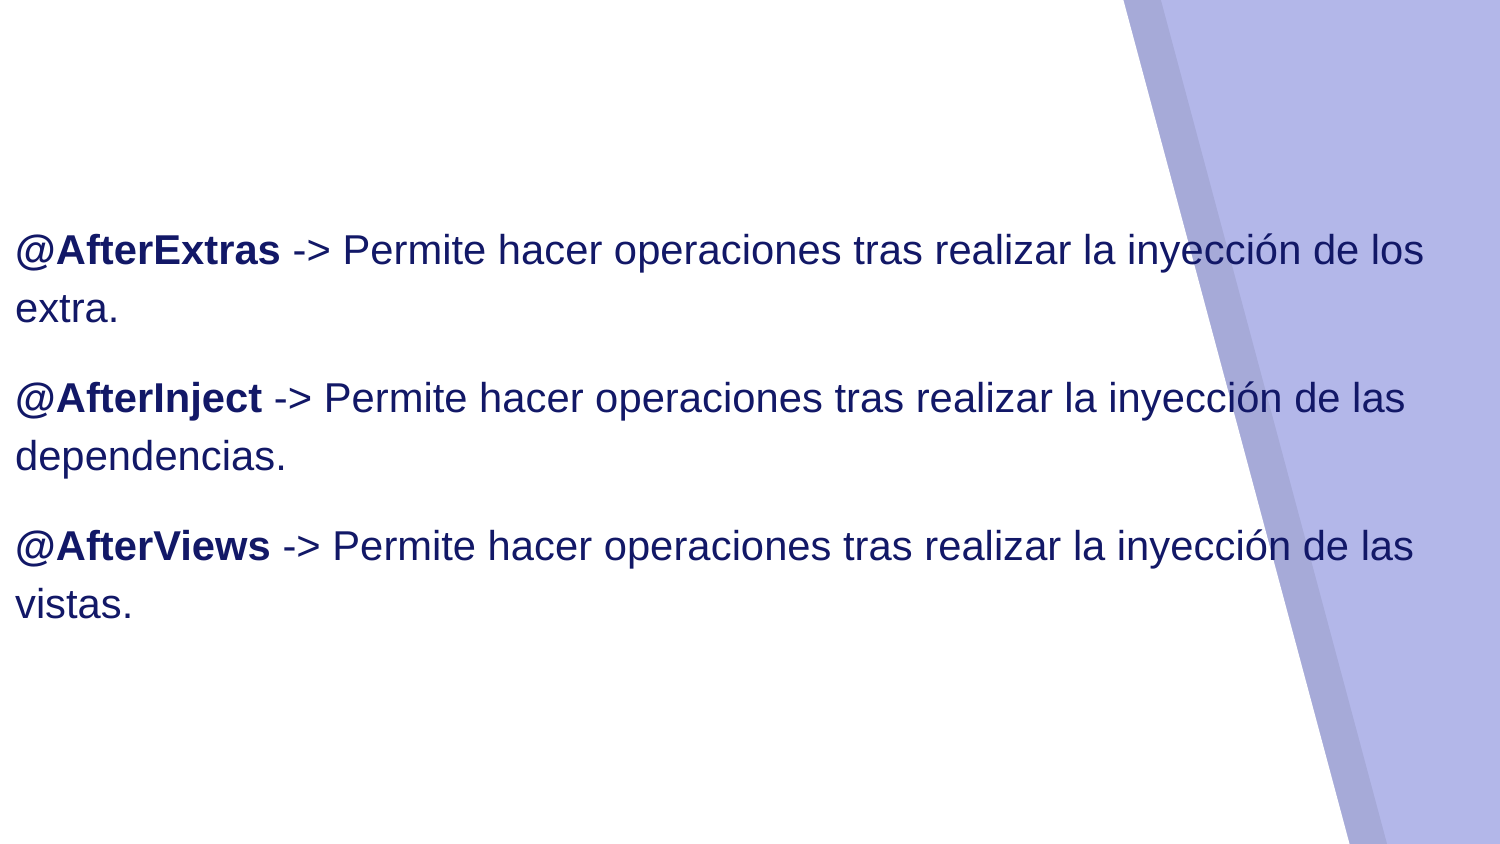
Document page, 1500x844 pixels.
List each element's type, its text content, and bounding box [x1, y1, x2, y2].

text_box @AfterExtras -> Permite hacer operaciones tras realizar la inyección de los extra. @AfterInject -> Permite hacer operaciones tras realizar la inyección de las dependencias. @AfterViews -> Permite hacer operaciones tras realizar la inyección de las vistas. [0, 200, 1500, 644]
